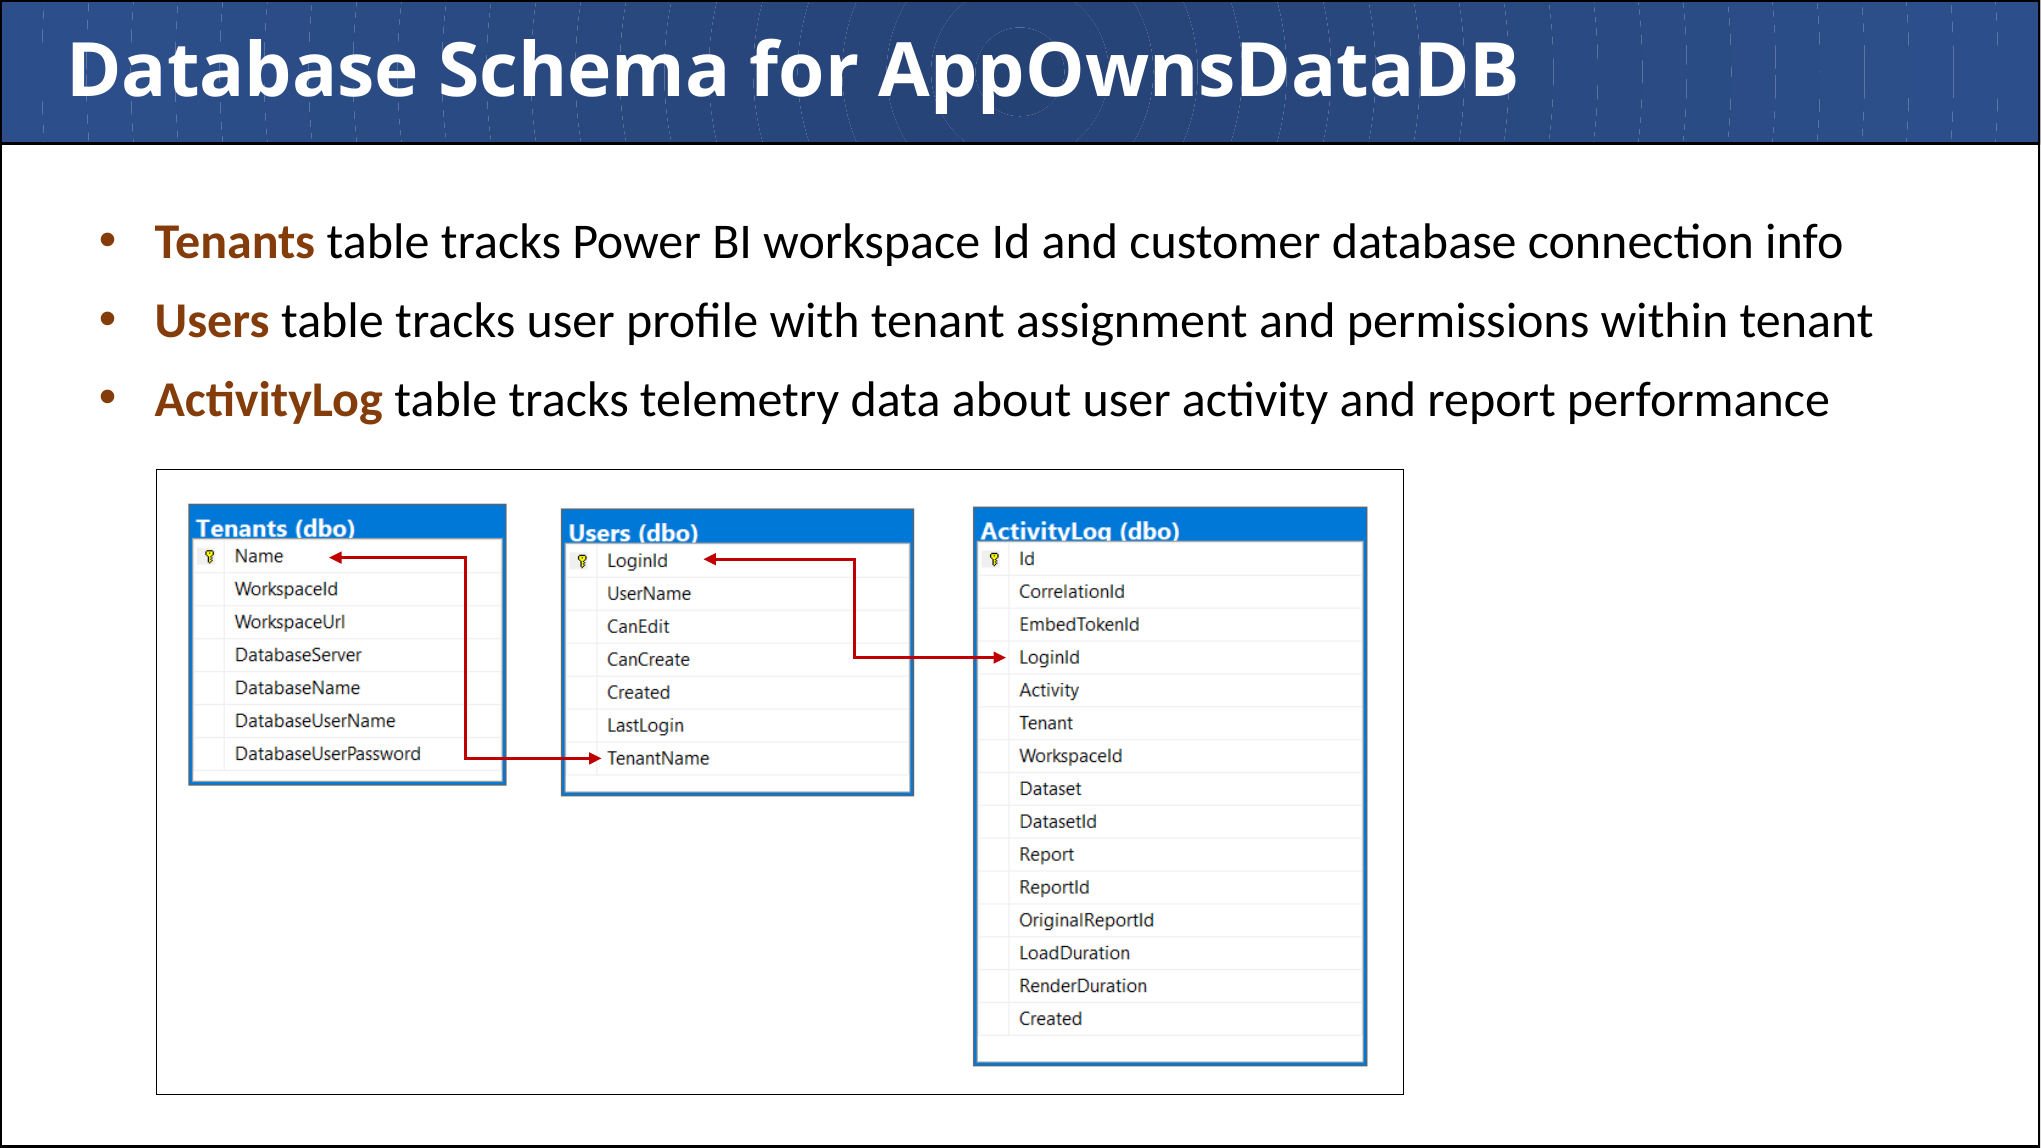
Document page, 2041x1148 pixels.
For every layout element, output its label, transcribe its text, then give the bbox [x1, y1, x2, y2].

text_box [156, 469, 1404, 1095]
title Database Schema for AppOwnsDataDB [51, 31, 1988, 113]
list Tenants table tracks Power BI workspace Id and customer database connection info Users table tracks user profile with tenant assignment and permissions within tenant ActivityLog table tracks telemetry data about user activity and report performance [83, 201, 1988, 520]
